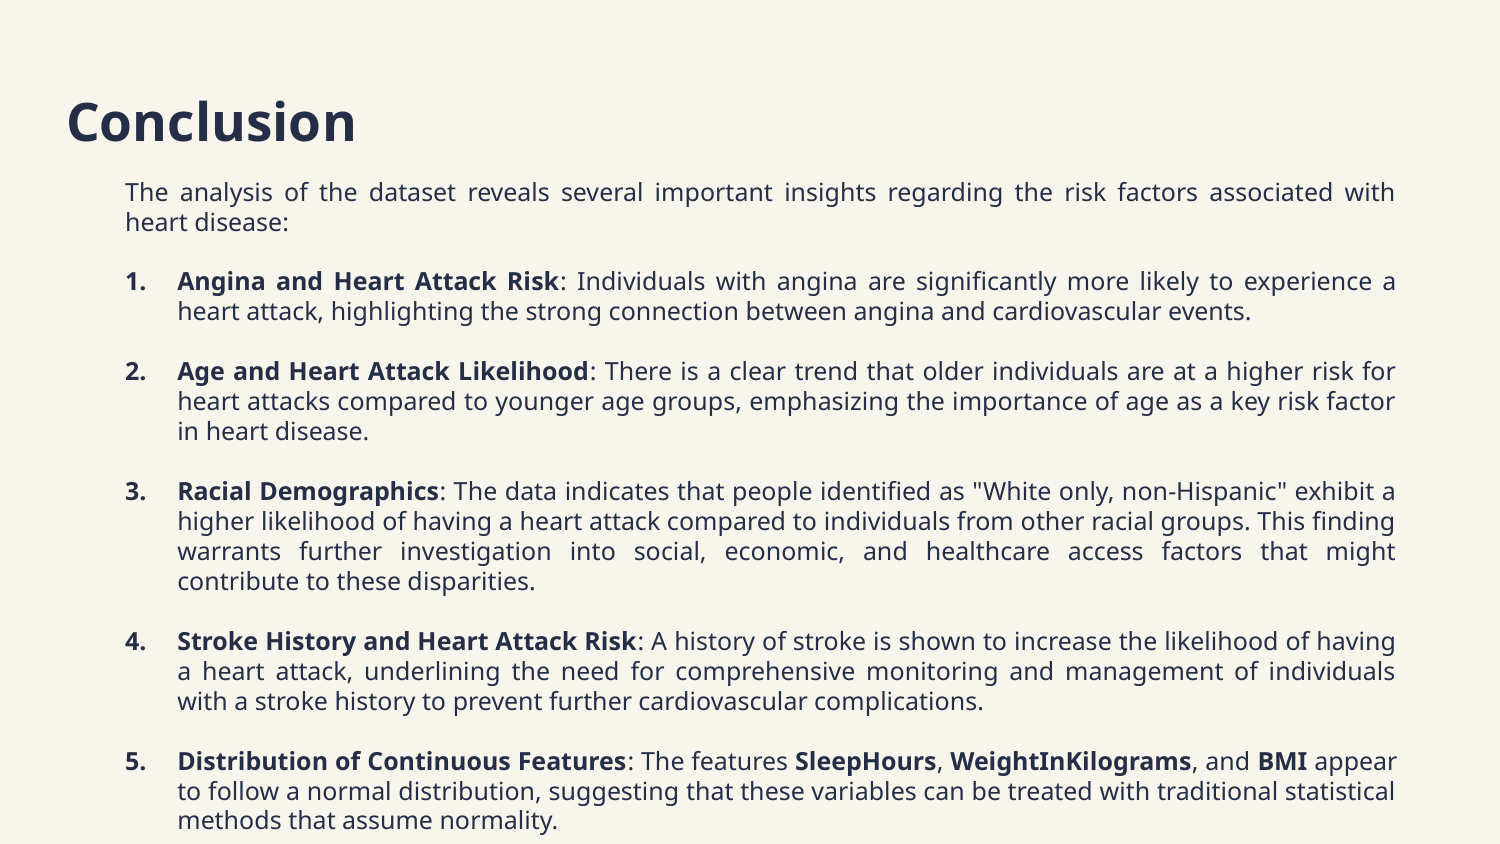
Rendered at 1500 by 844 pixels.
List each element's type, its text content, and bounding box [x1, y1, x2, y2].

list The analysis of the dataset reveals several important insights regarding the risk factors associated with heart disease: Angina and Heart Attack Risk: Individuals with angina are significantly more likely to experience a heart attack, highlighting the strong connection between angina and cardiovascular events. Age and Heart Attack Likelihood: There is a clear trend that older individuals are at a higher risk for heart attacks compared to younger age groups, emphasizing the importance of age as a key risk factor in heart disease. Racial Demographics: The data indicates that people identified as "White only, non-Hispanic" exhibit a higher likelihood of having a heart attack compared to individuals from other racial groups. This finding warrants further investigation into social, economic, and healthcare access factors that might contribute to these disparities. Stroke History and Heart Attack Risk: A history of stroke is shown to increase the likelihood of having a heart attack, underlining the need for comprehensive monitoring and management of individuals with a stroke history to prevent further cardiovascular complications. Distribution of Continuous Features: The features SleepHours, WeightInKilograms, and BMI appear to follow a normal distribution, suggesting that these variables can be treated with traditional statistical methods that assume normality. Correlations Among Features: We observed no significant correlations between most features, apart from the expected positive correlation between BMI and WeightInKilograms. This is a well-known relationship, as weight directly impacts body mass index. [87, 161, 1413, 819]
title Conclusion [51, 72, 1449, 167]
